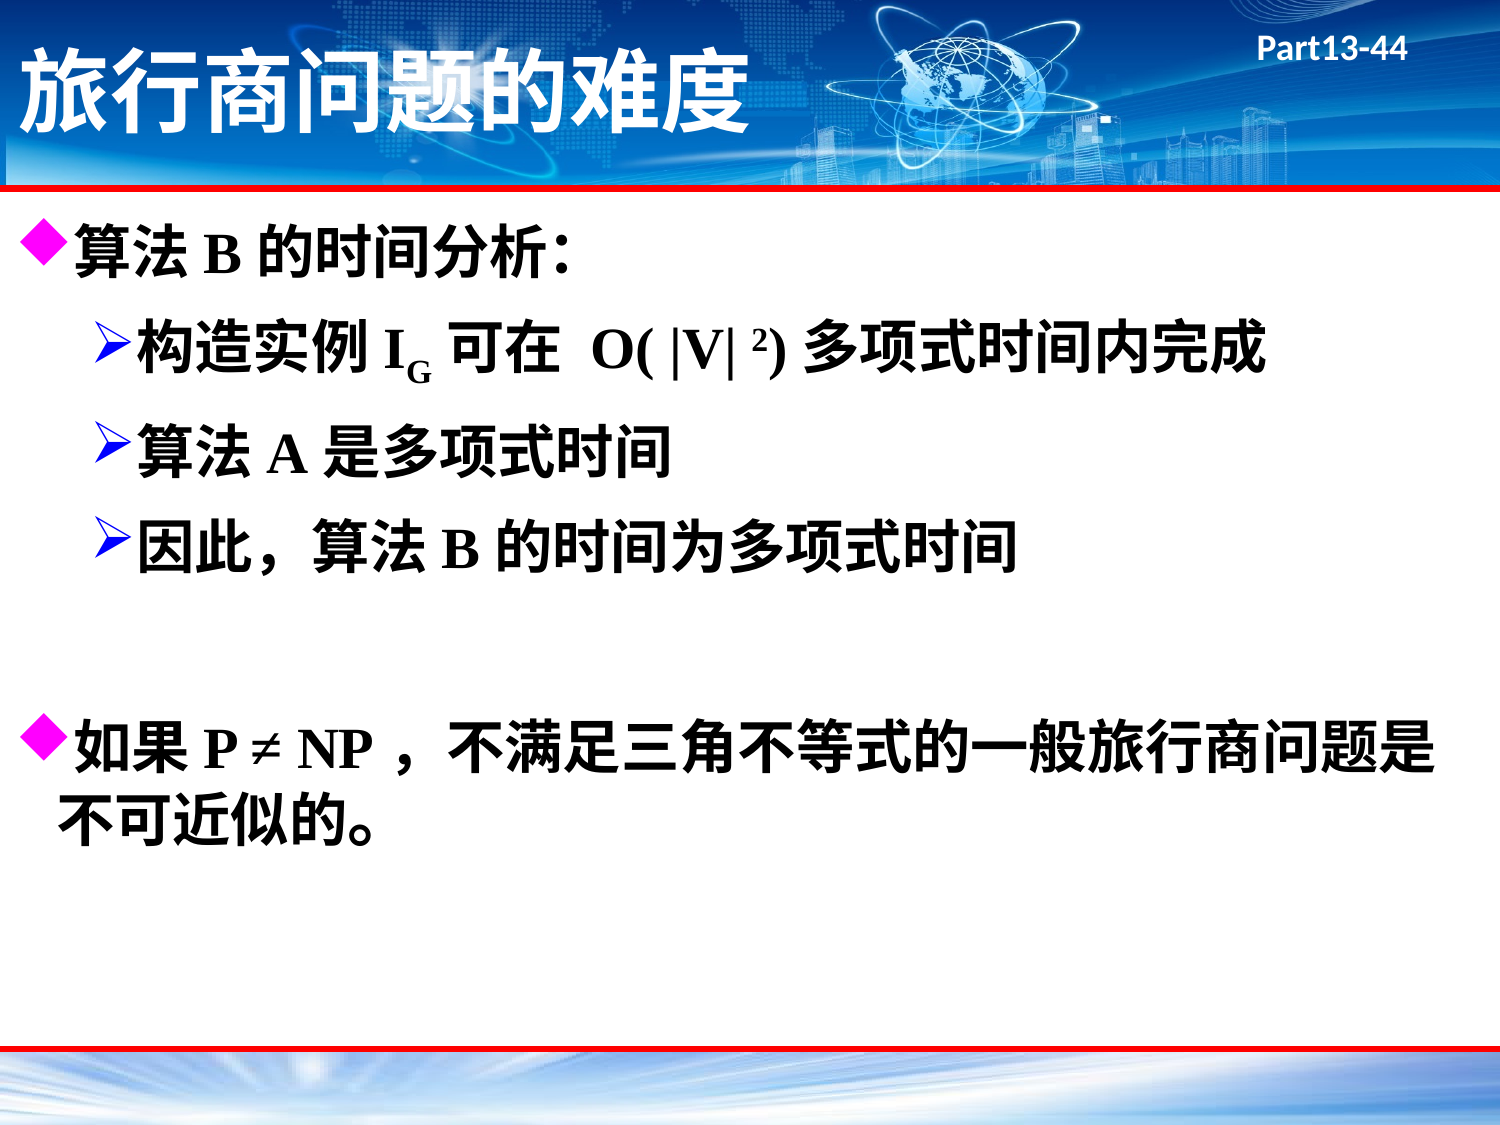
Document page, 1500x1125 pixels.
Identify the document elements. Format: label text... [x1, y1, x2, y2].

picture [0, 0, 1500, 185]
list 算法B的时间分析： 构造实例IG可在 O( |V| 2)多项式时间内完成 算法A是多项式时间 因此，算法B的时间为多项式时间 如果P ≠ NP，不满足三角不等式的一般旅行商问题是不可近似的。 [0, 207, 1498, 1032]
picture [0, 1052, 1500, 1125]
title 旅行商问题的难度 [3, 2, 1500, 189]
